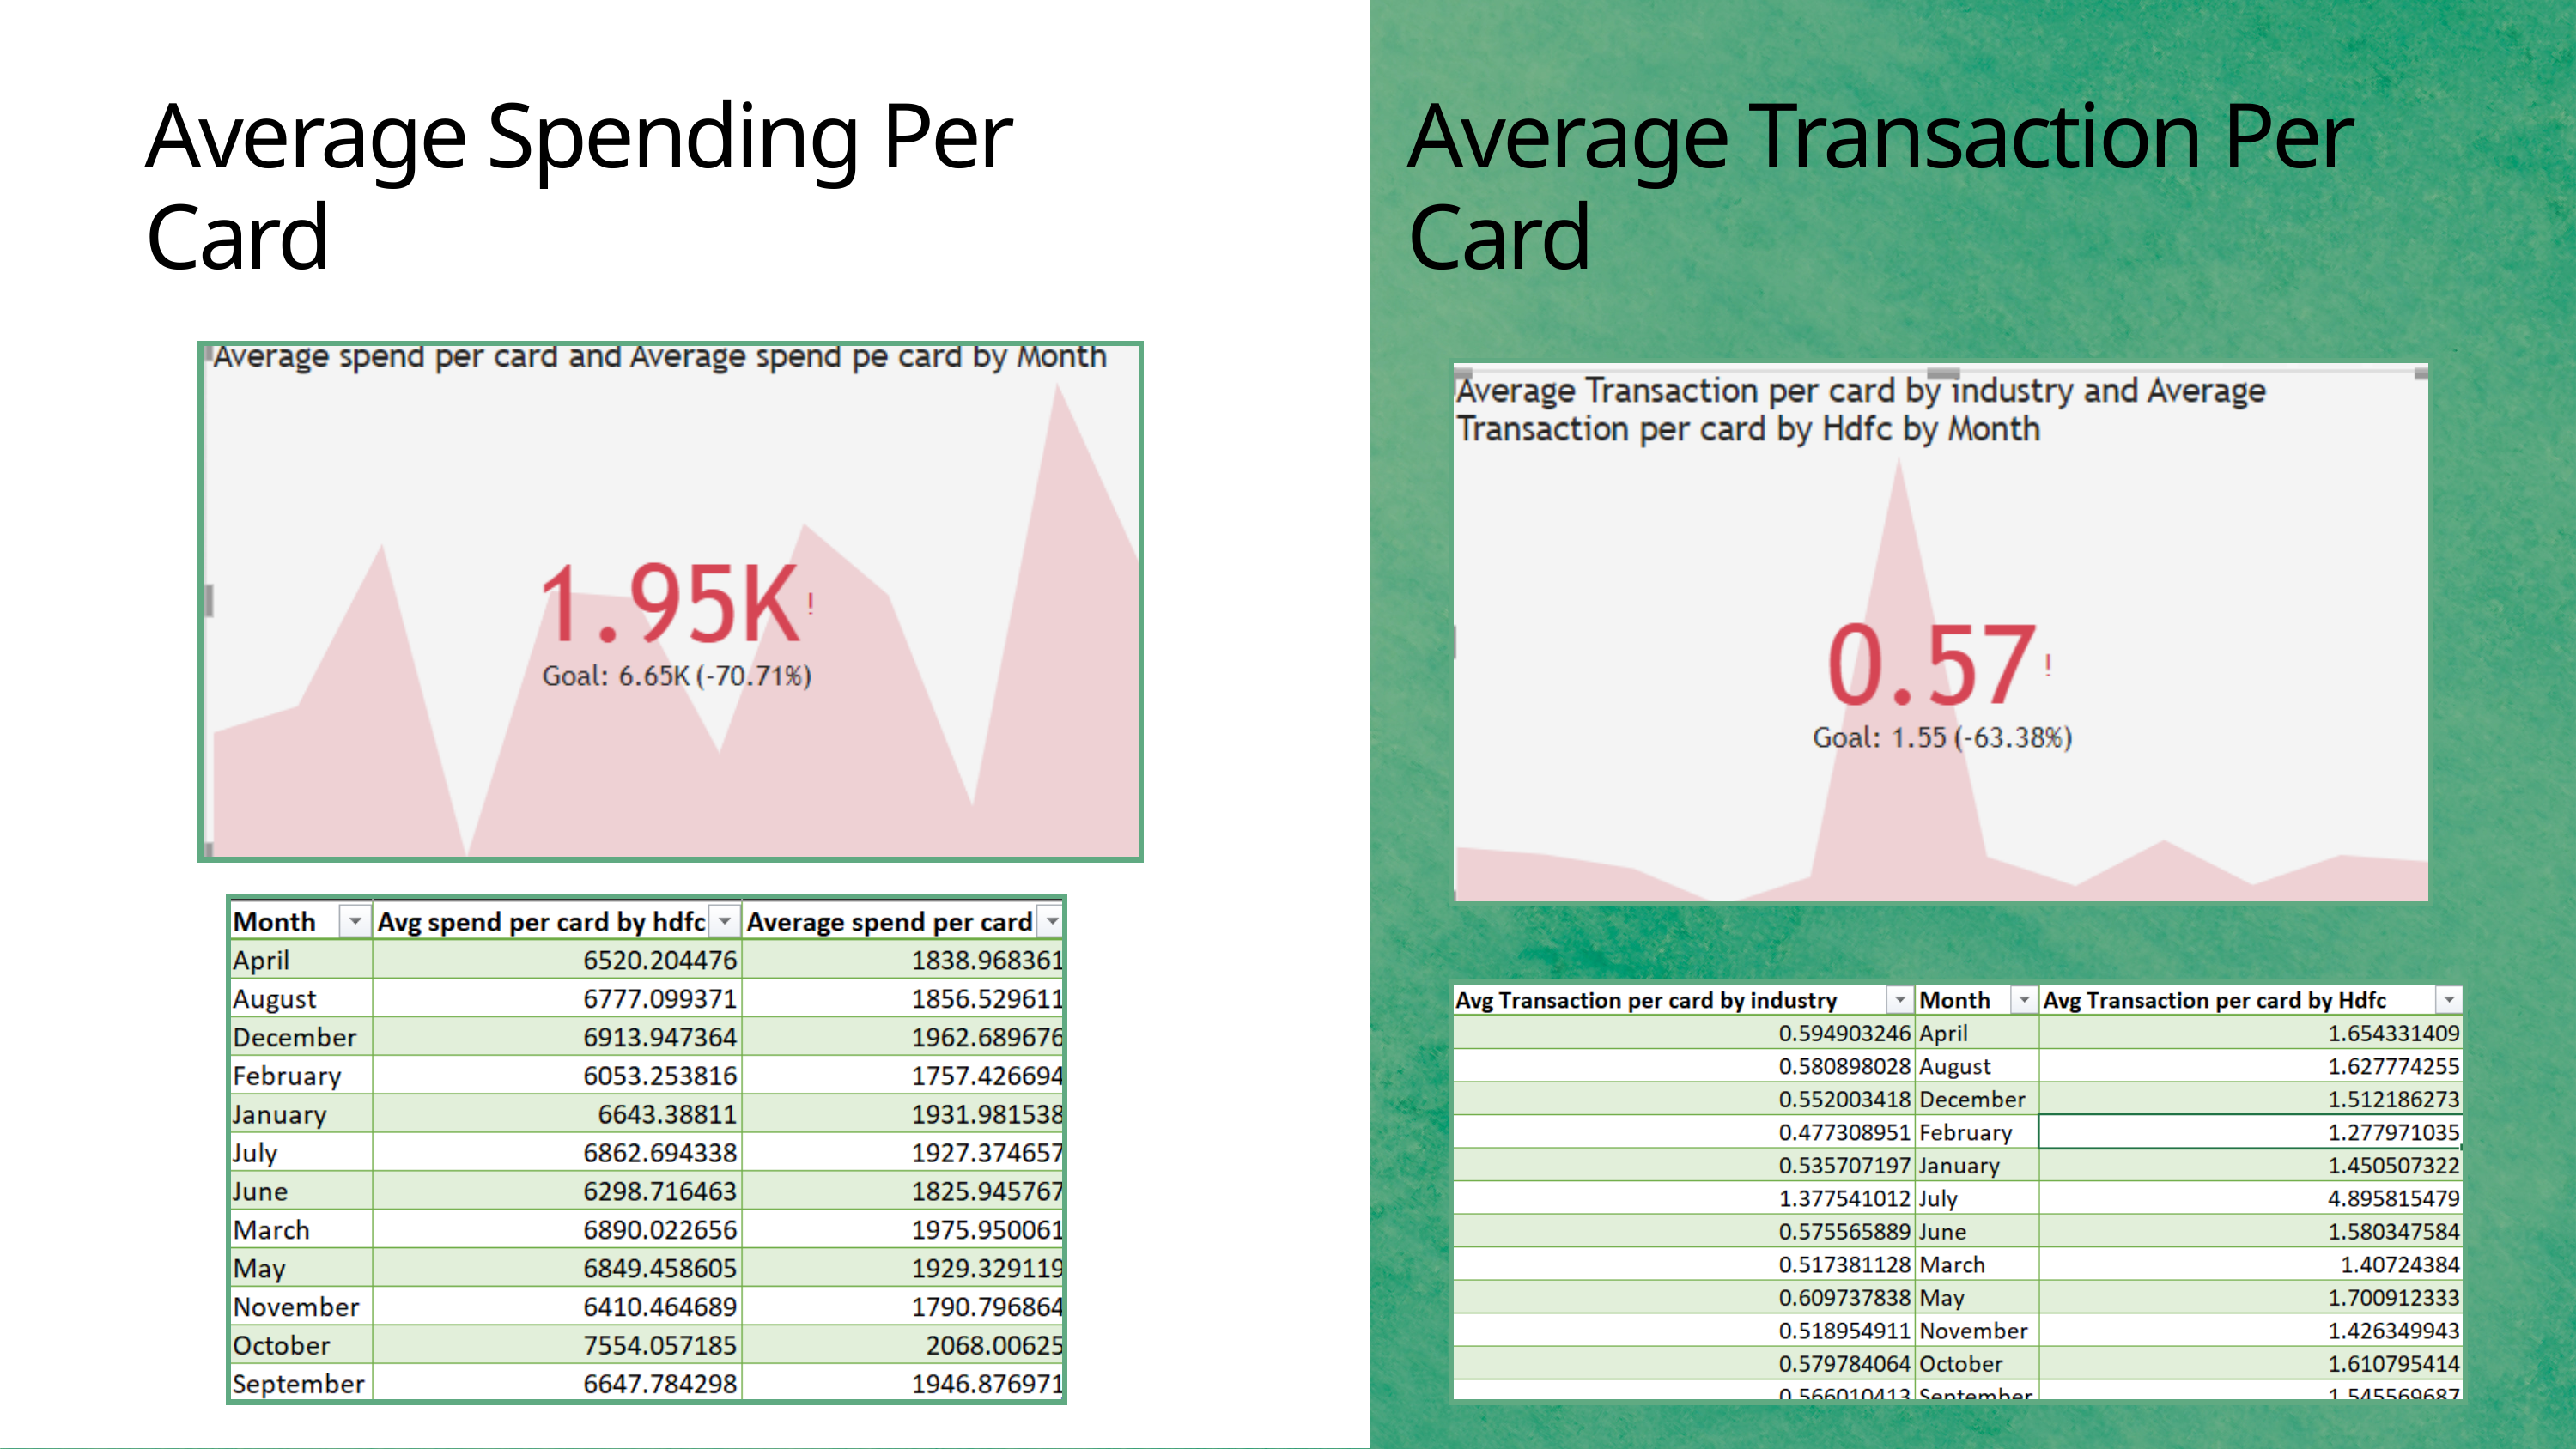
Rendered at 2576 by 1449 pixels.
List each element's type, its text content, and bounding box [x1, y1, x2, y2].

text_box [1451, 361, 2432, 905]
text_box [1370, 0, 2576, 1449]
text_box [1451, 982, 2466, 1403]
text_box Average Transaction Per Card [1406, 84, 2466, 288]
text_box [0, 0, 1370, 1449]
